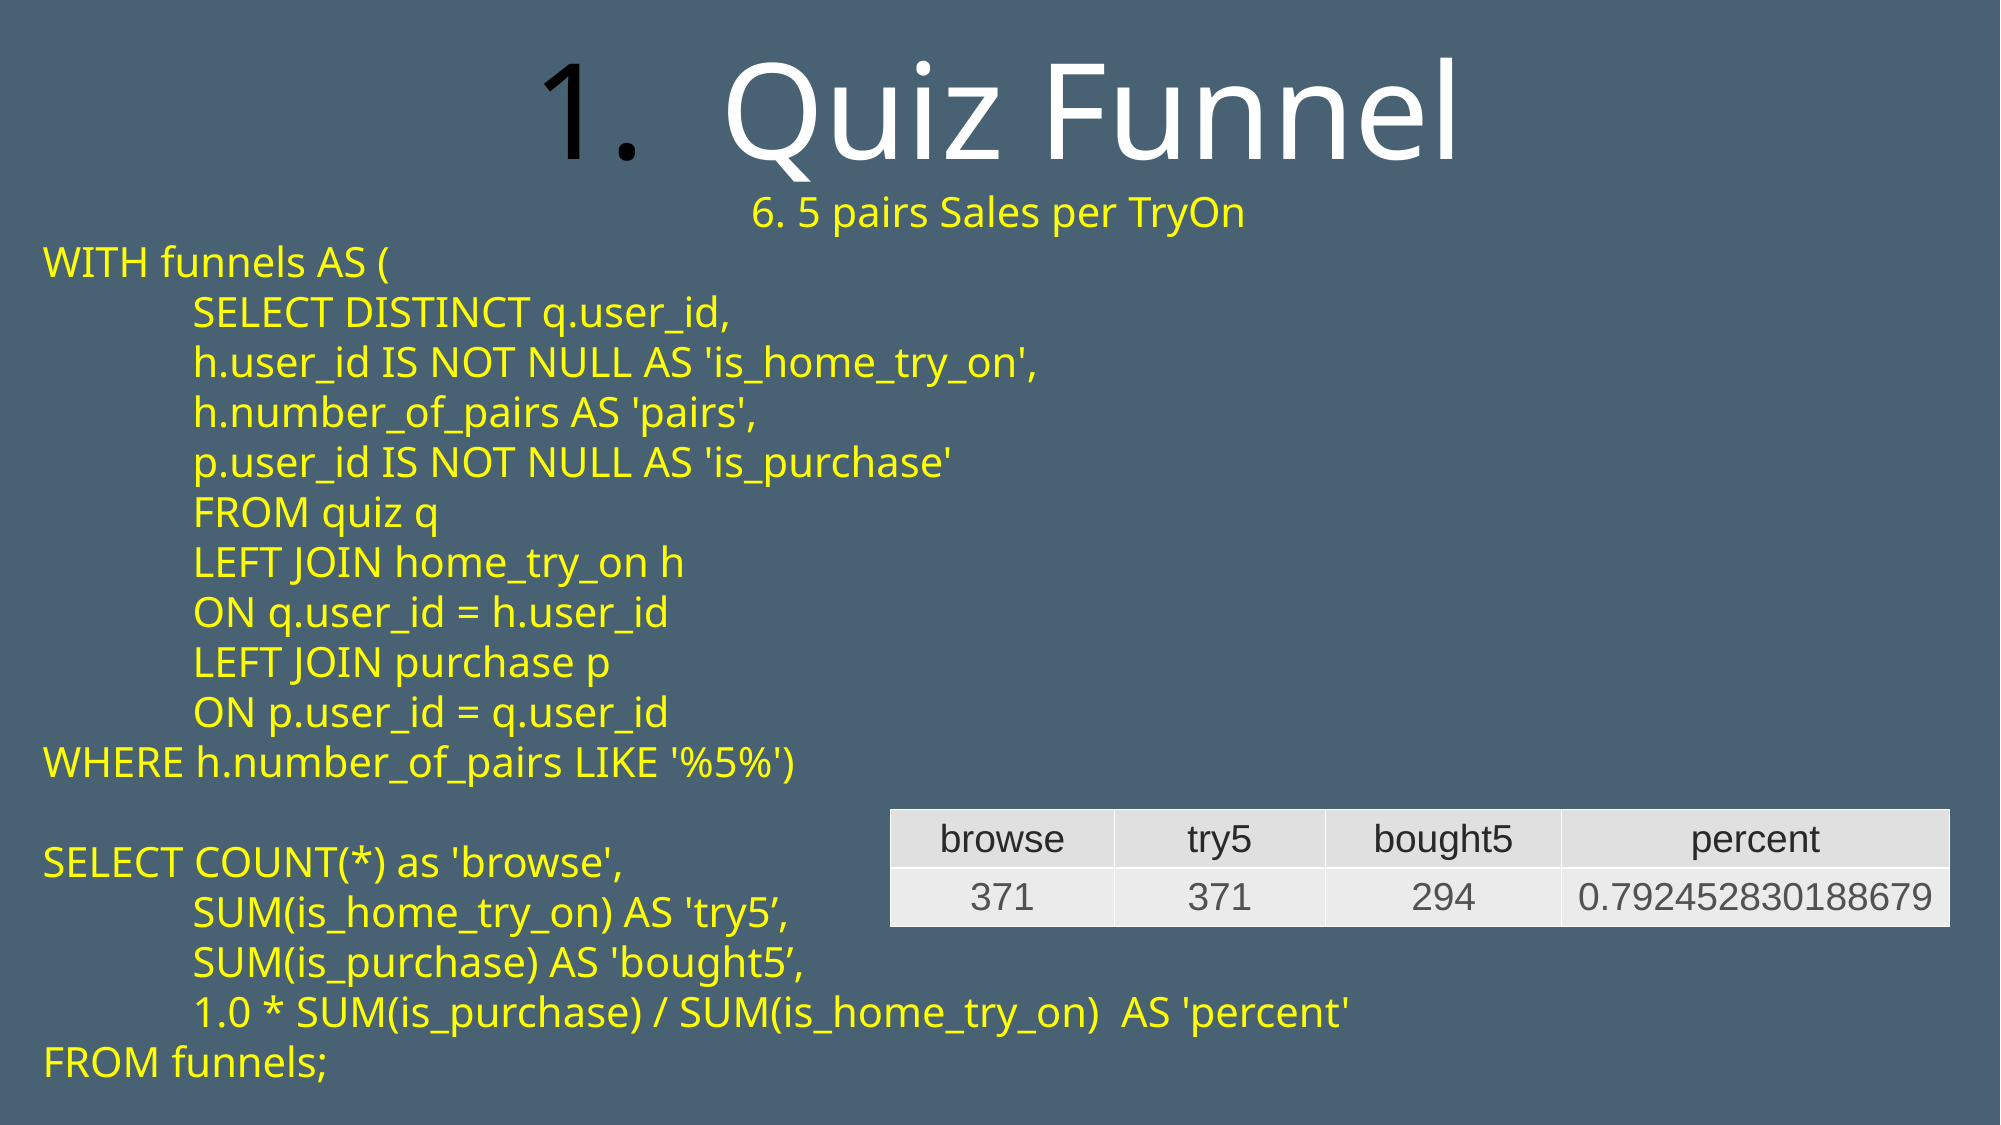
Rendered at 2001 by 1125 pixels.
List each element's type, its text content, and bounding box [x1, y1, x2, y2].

table_header bought5 [1326, 810, 1561, 867]
table_header try5 [1115, 810, 1325, 867]
table_cell 294 [1326, 869, 1561, 926]
table_cell 371 [1115, 869, 1325, 926]
table_cell 0.792452830188679 [1562, 869, 1949, 926]
table_cell 371 [891, 869, 1114, 926]
table_header percent [1562, 810, 1949, 867]
table_header browse [891, 810, 1114, 867]
text_box Quiz Funnel 6. 5 pairs Sales per TryOn WITH funnels AS ( SELECT DISTINCT q.user_id, h.user_id IS NOT NULL AS 'is_home_try_on', h.number_of_pairs AS 'pairs', p.user_id IS NOT NULL AS 'is_purchase' FROM quiz q LEFT JOIN home_try_on h ON q.user_id = h.user_id LEFT JOIN purchase p ON p.user_id = q.user_id WHERE h.number_of_pairs LIKE '%5%') SELECT COUNT(*) as 'browse', SUM(is_home_try_on) AS 'try5’, SUM(is_purchase) AS 'bought5’, 1.0 * SUM(is_purchase) / SUM(is_home_try_on) AS 'percent' FROM funnels; [22, 0, 1975, 1112]
